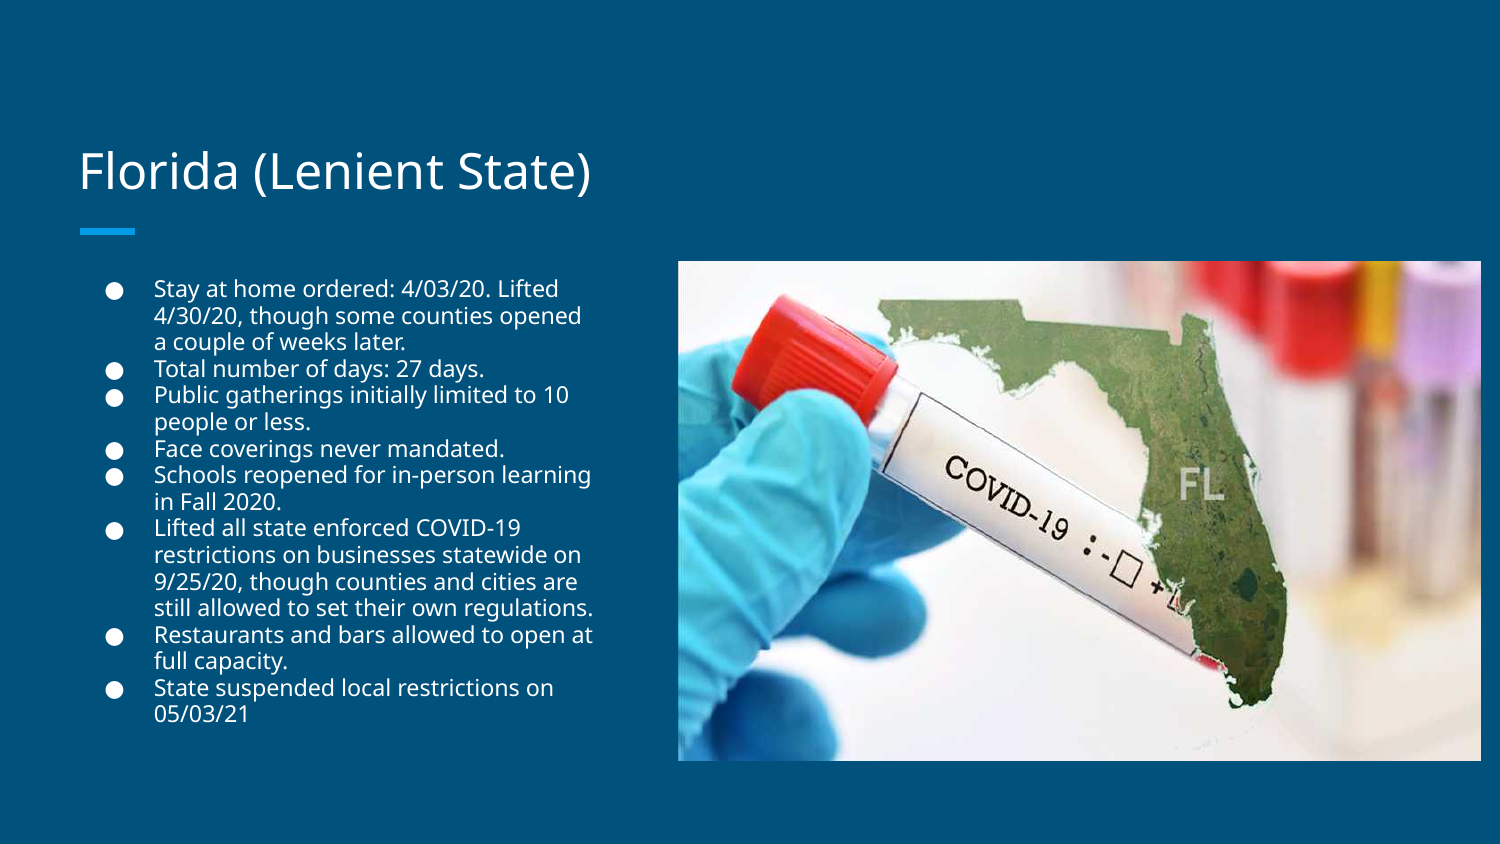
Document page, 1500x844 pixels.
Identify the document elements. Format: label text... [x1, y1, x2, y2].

title Florida (Lenient State) [63, 91, 1392, 216]
picture [679, 262, 1480, 760]
list Stay at home ordered: 4/03/20. Lifted 4/30/20, though some counties opened a couple of weeks later. Total number of days: 27 days. Public gatherings initially limited to 10 people or less. Face coverings never mandated. Schools reopened for in-person learning in Fall 2020. Lifted all state enforced COVID-19 restrictions on businesses statewide on 9/25/20, though counties and cities are still allowed to set their own regulations. Restaurants and bars allowed to open at full capacity. State suspended local restrictions on 05/03/21 [63, 261, 616, 761]
